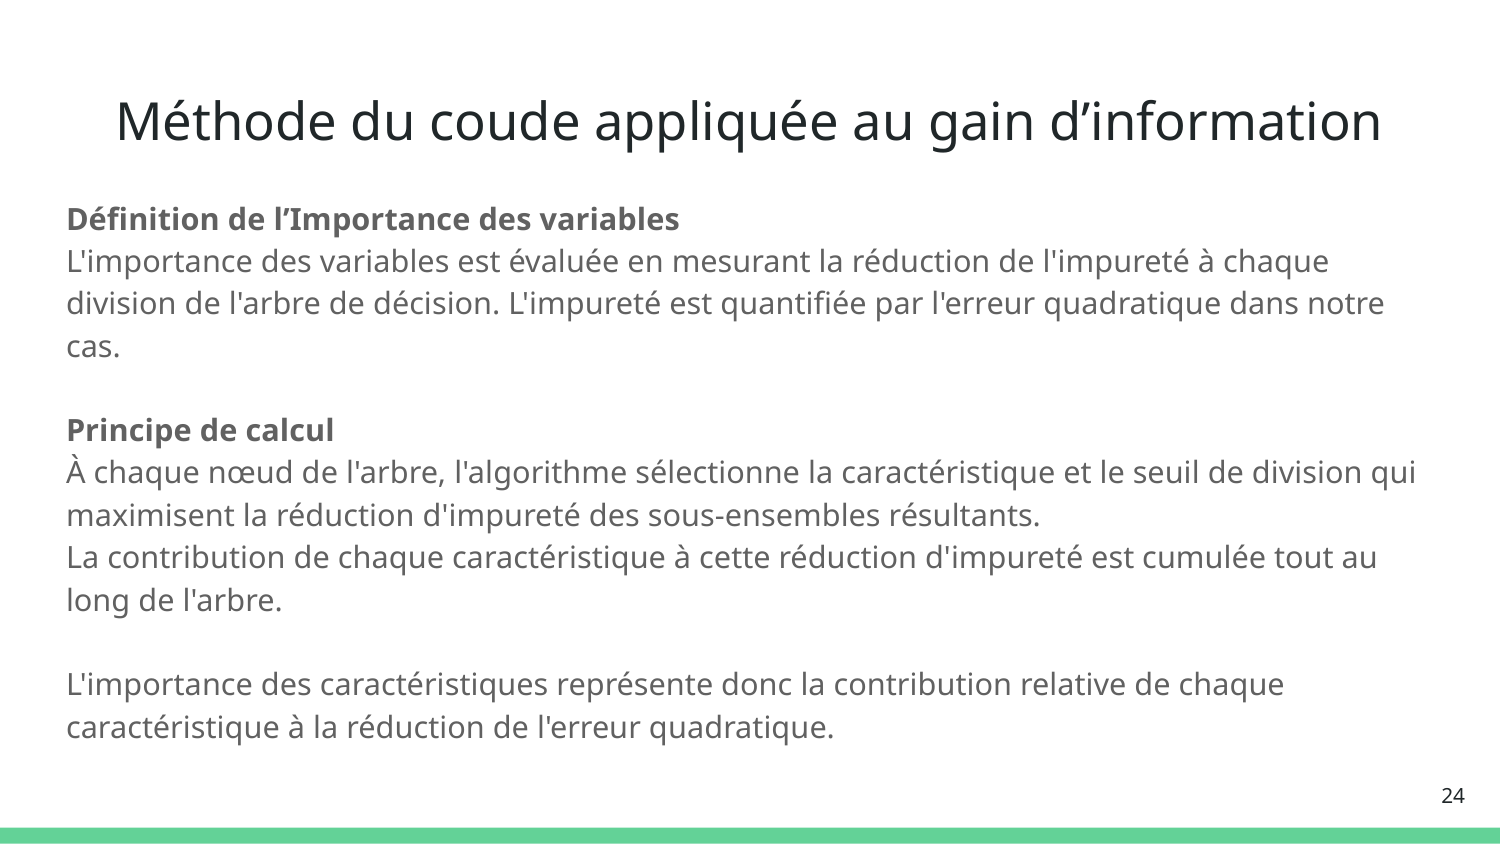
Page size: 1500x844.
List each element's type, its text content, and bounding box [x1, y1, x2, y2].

title Méthode du coude appliquée au gain d’information [51, 72, 1449, 167]
list Définition de l’Importance des variables L'importance des variables est évaluée en mesurant la réduction de l'impureté à chaque division de l'arbre de décision. L'impureté est quantifiée par l'erreur quadratique dans notre cas. Principe de calcul À chaque nœud de l'arbre, l'algorithme sélectionne la caractéristique et le seuil de division qui maximisent la réduction d'impureté des sous-ensembles résultants. La contribution de chaque caractéristique à cette réduction d'impureté est cumulée tout au long de l'arbre. L'importance des caractéristiques représente donc la contribution relative de chaque caractéristique à la réduction de l'erreur quadratique. [51, 178, 1449, 765]
slide_number ‹#› [1389, 764, 1480, 830]
